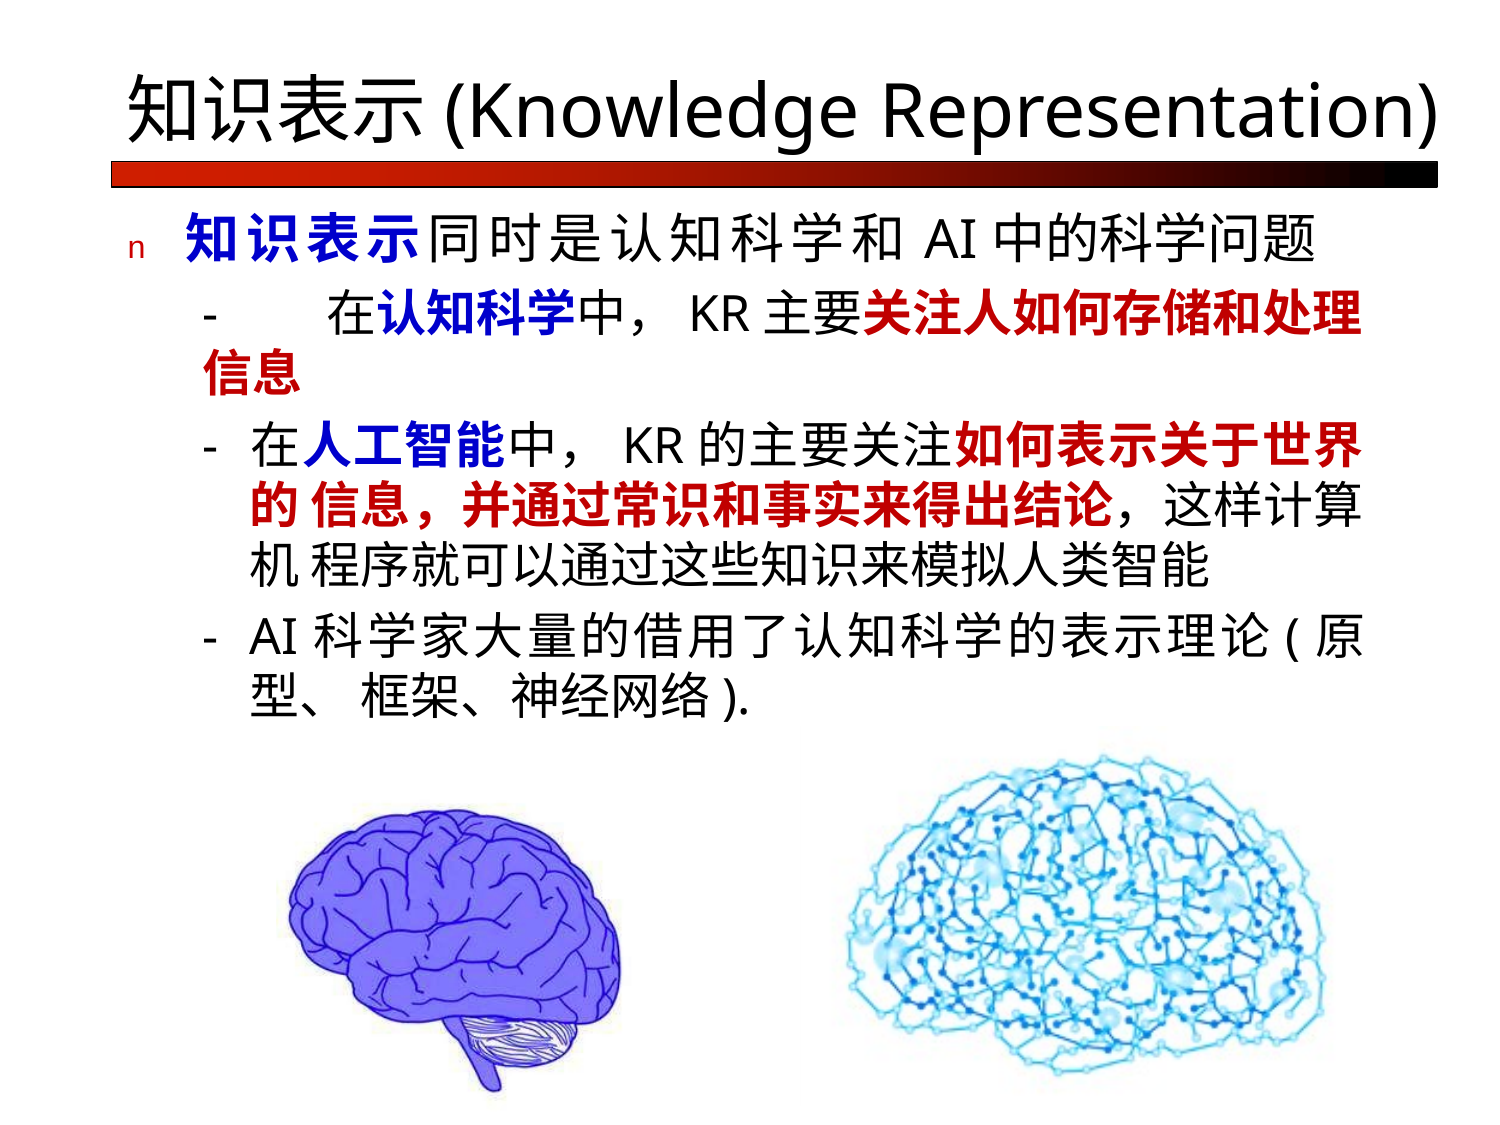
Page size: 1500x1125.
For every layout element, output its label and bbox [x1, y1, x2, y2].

text_box [111, 161, 1437, 188]
text_box [799, 726, 1375, 1106]
text_box [125, 204, 1368, 669]
text_box [124, 62, 1447, 155]
text_box [276, 765, 636, 1125]
